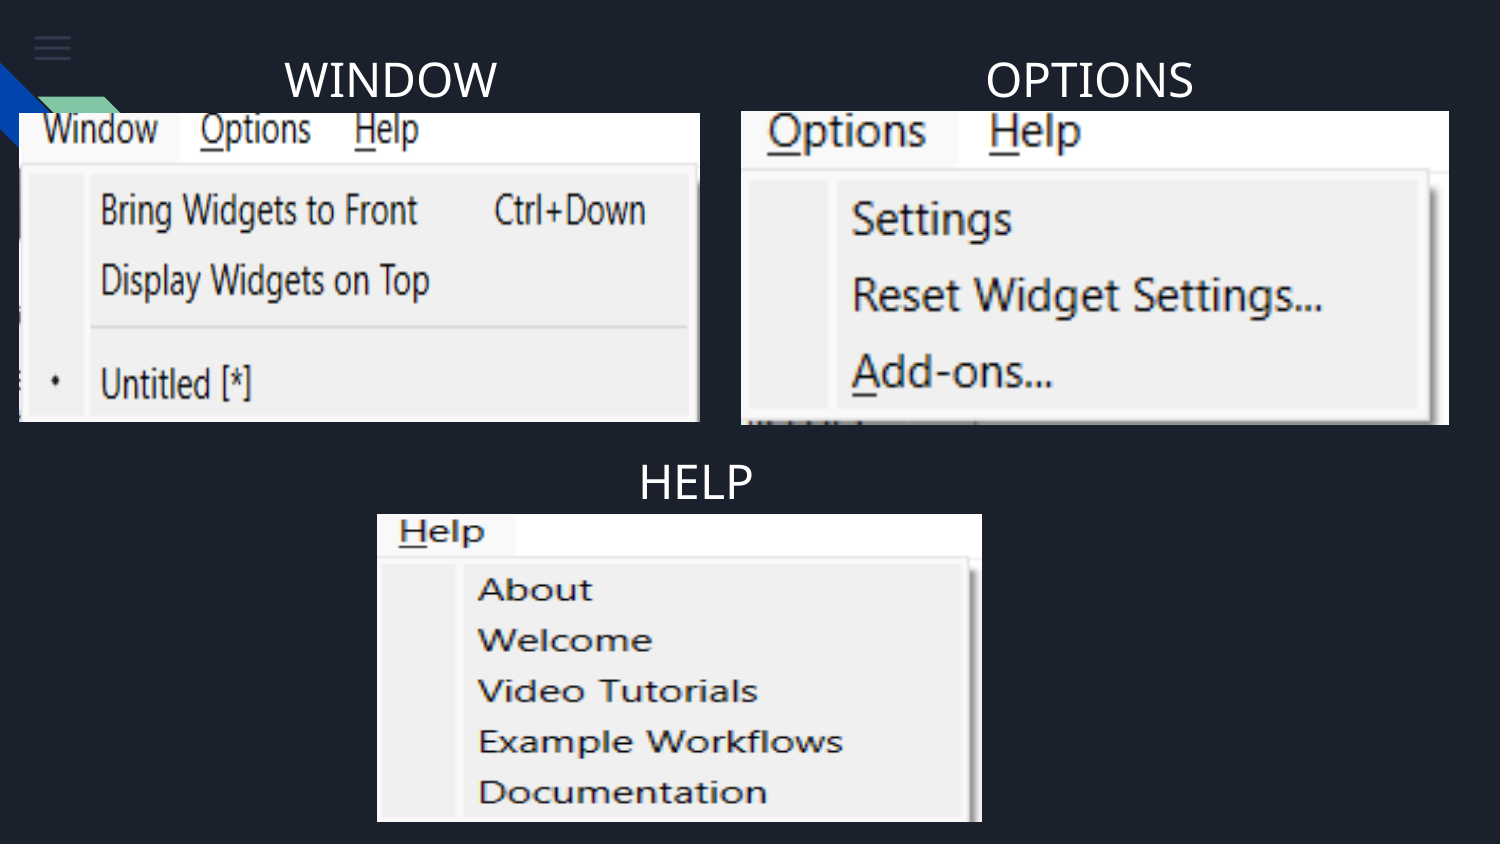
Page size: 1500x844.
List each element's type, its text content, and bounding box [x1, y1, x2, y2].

text_box OPTIONS [902, 35, 1278, 83]
picture [19, 113, 700, 423]
text_box HELP [497, 436, 896, 497]
picture [377, 513, 982, 823]
picture [741, 111, 1450, 425]
text_box WINDOW [206, 35, 577, 102]
